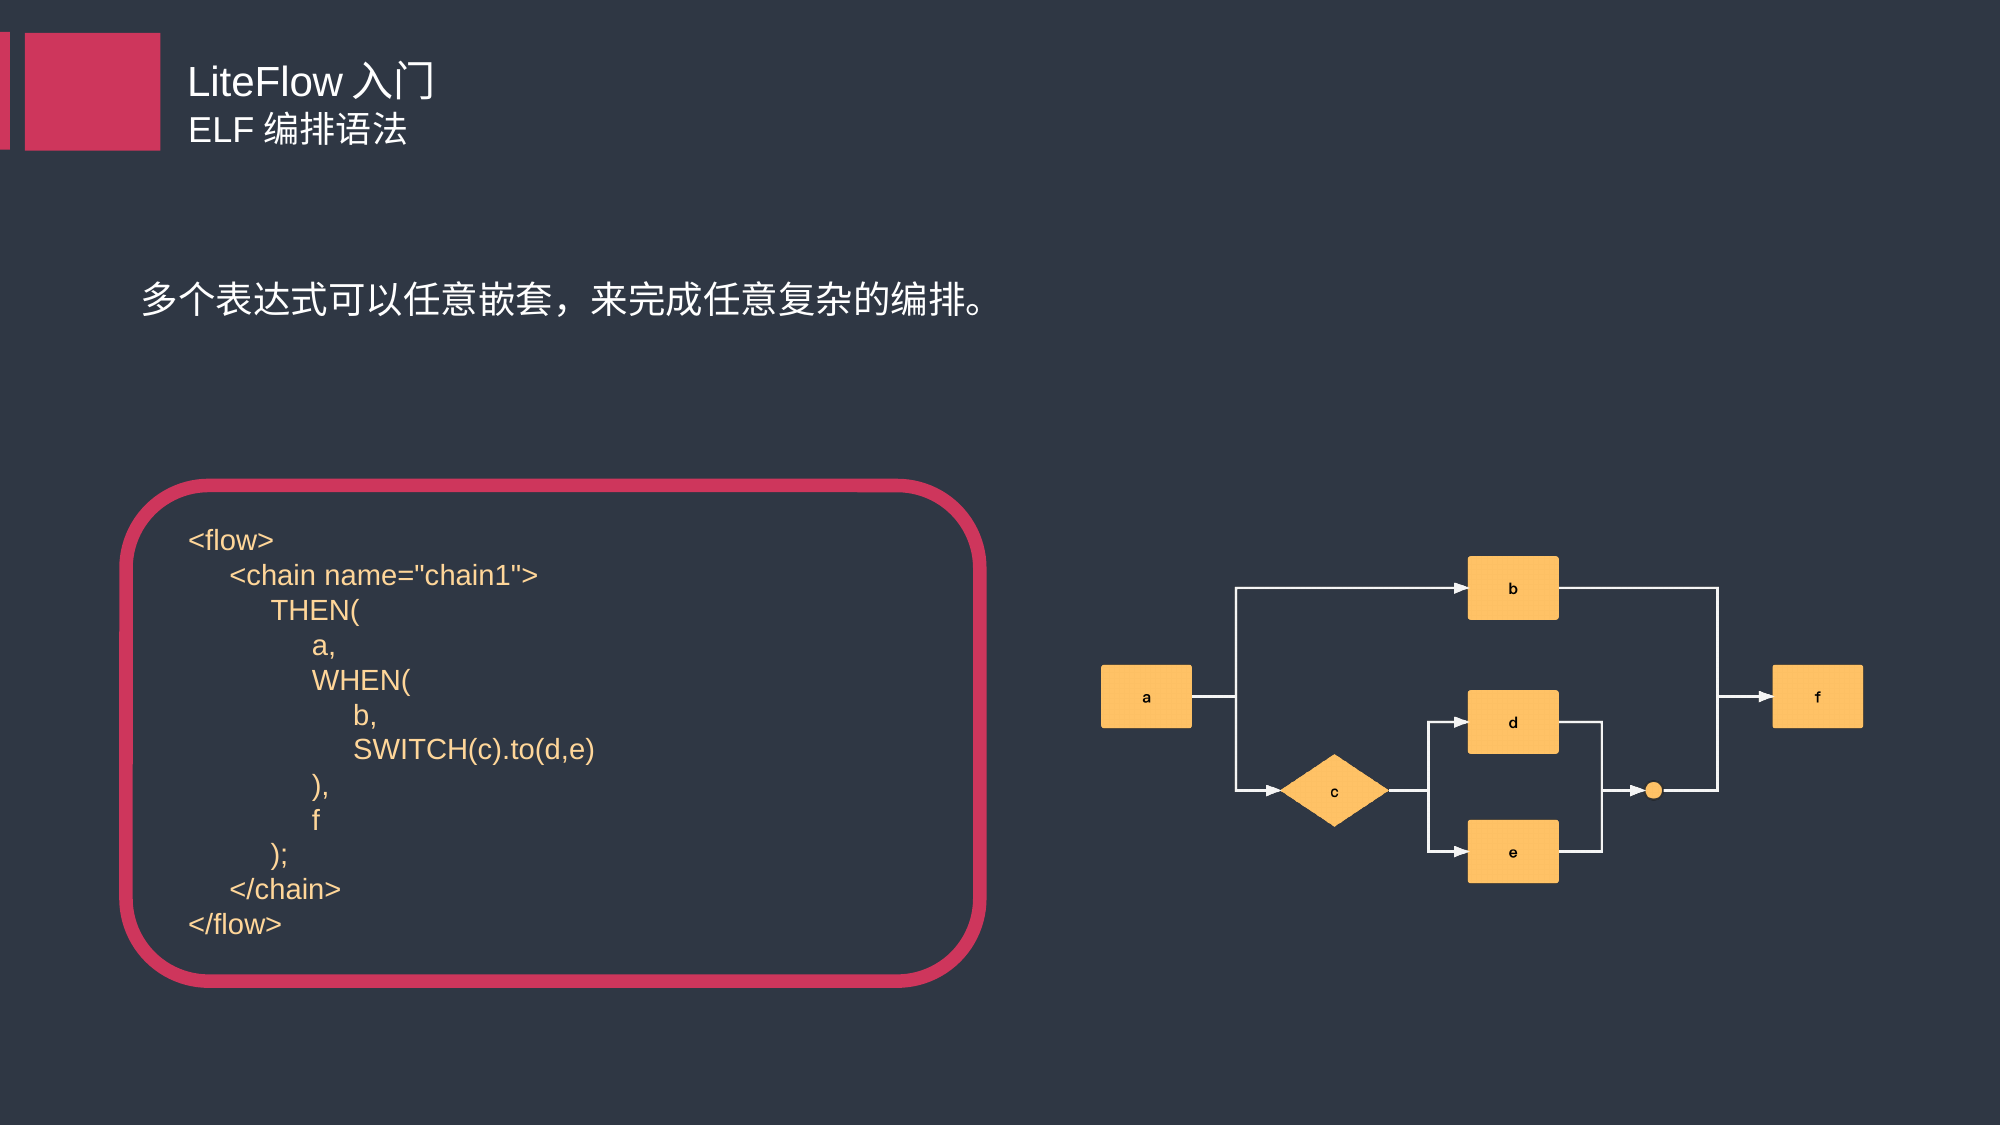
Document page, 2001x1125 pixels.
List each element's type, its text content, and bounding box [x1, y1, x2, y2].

text_box ELF编排语法 [173, 99, 980, 160]
text_box 多个表达式可以任意嵌套，来完成任意复杂的编排。 [126, 268, 1653, 329]
text_box [24, 32, 161, 152]
text_box LiteFlow入门 [172, 46, 754, 112]
picture [1078, 533, 1886, 906]
text_box [0, 31, 11, 151]
text_box [124, 484, 981, 983]
text_box <flow> <chain name="chain1"> THEN( a, WHEN( b, SWITCH(c).to(d,e) ), f ); </chain> </flow> [173, 513, 755, 948]
